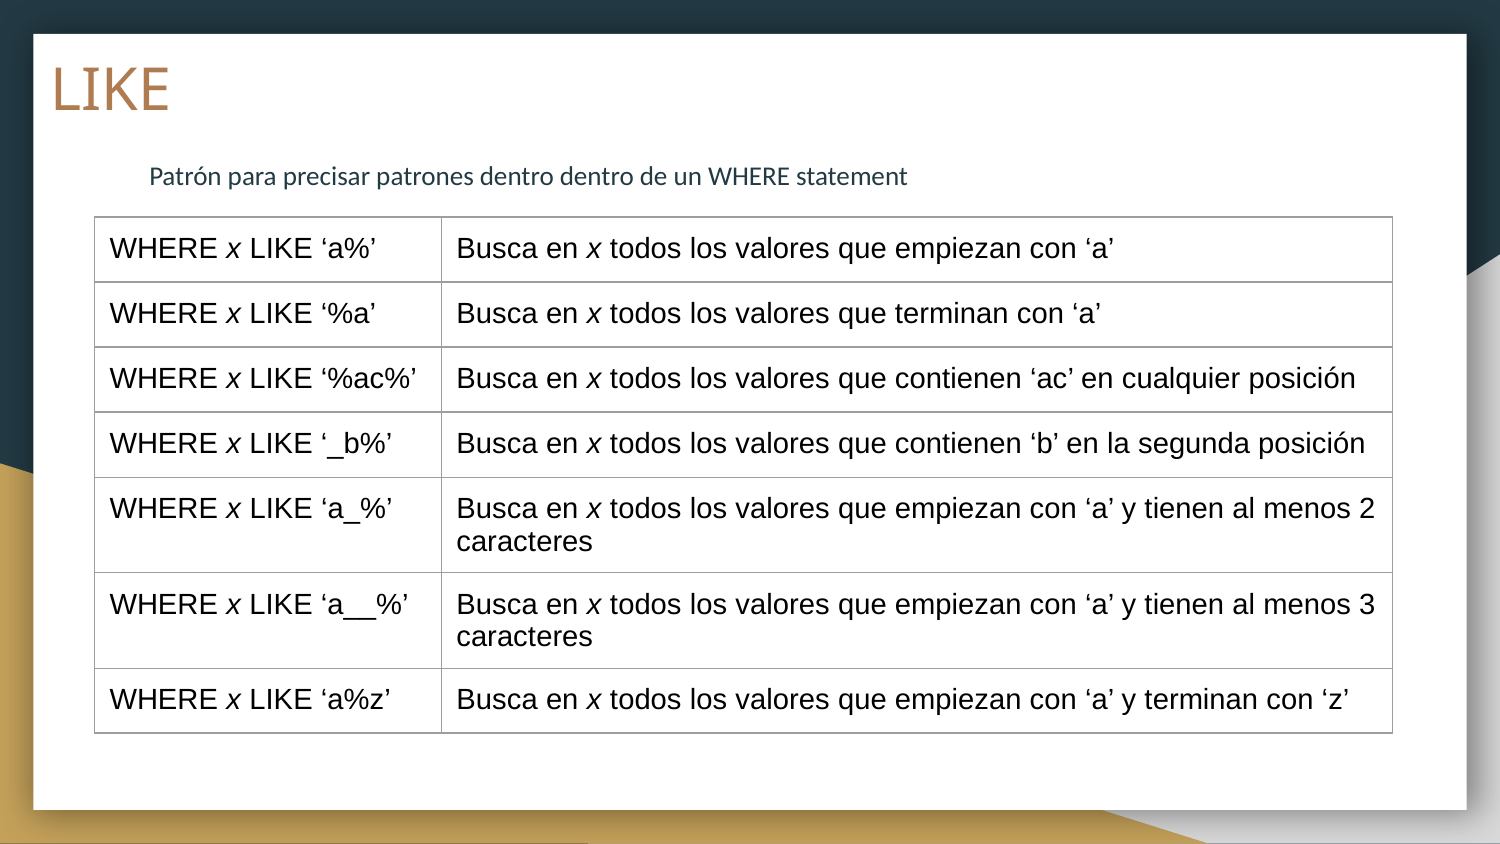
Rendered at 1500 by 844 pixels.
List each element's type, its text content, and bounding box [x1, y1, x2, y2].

table_cell WHERE x LIKE ‘_b%’ [95, 413, 441, 477]
table_header WHERE x LIKE ‘a%’ [95, 218, 441, 281]
table_cell WHERE x LIKE ‘a%z’ [95, 669, 441, 732]
table_header Busca en x todos los valores que empiezan con ‘a’ [442, 218, 1392, 281]
table_cell Busca en x todos los valores que terminan con ‘a’ [442, 283, 1392, 346]
table_cell WHERE x LIKE ‘%ac%’ [95, 348, 441, 411]
table_cell Busca en x todos los valores que empiezan con ‘a’ y terminan con ‘z’ [442, 669, 1392, 732]
table_cell WHERE x LIKE ‘a_%’ [95, 478, 441, 572]
title LIKE [35, 36, 1247, 139]
table_cell WHERE x LIKE ‘a__%’ [95, 573, 441, 668]
table_cell Busca en x todos los valores que empiezan con ‘a’ y tienen al menos 3 caracteres [442, 573, 1392, 668]
table_cell WHERE x LIKE ‘%a’ [95, 283, 441, 346]
list Patrón para precisar patrones dentro dentro de un WHERE statement [134, 138, 1147, 208]
table_cell Busca en x todos los valores que empiezan con ‘a’ y tienen al menos 2 caracteres [442, 478, 1392, 572]
table_cell Busca en x todos los valores que contienen ‘ac’ en cualquier posición [442, 348, 1392, 411]
table_cell Busca en x todos los valores que contienen ‘b’ en la segunda posición [442, 413, 1392, 477]
